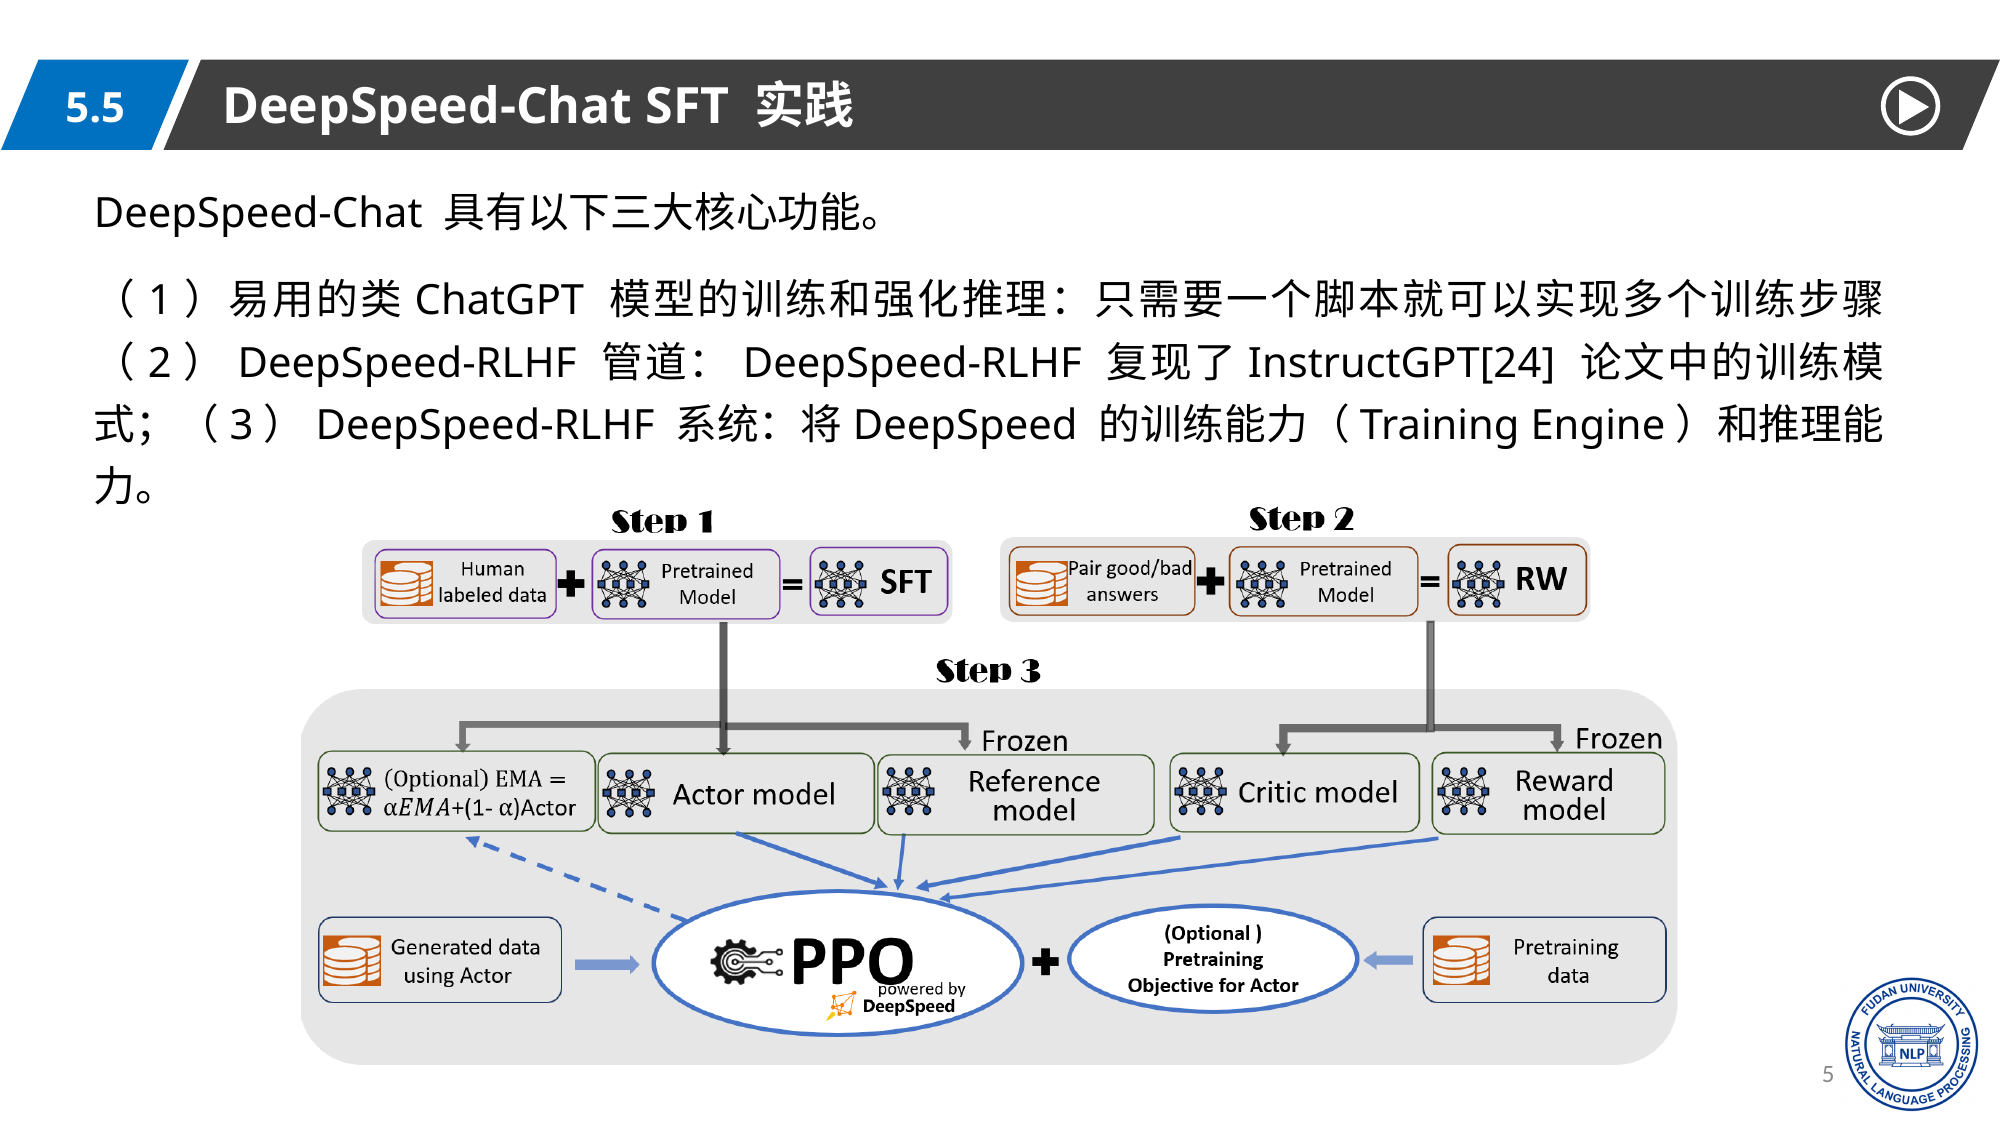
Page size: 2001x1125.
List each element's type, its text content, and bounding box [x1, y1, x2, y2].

text_box DeepSpeed-Chat 具有以下三大核心功能。 （1）易用的类ChatGPT 模型的训练和强化推理：只需要一个脚本就可以实现多个训练步骤（2）DeepSpeed-RLHF 管道：DeepSpeed-RLHF 复现了InstructGPT[24] 论文中的训练模式；（3）DeepSpeed-RLHF 系统：将DeepSpeed 的训练能力（Training Engine）和推理能力。 [79, 165, 1900, 518]
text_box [1883, 78, 1939, 134]
text_box DeepSpeed-Chat SFT 实践 [207, 66, 870, 142]
picture [300, 501, 1678, 1066]
text_box [1, 89, 157, 150]
text_box [32, 59, 189, 120]
text_box 5.5 [26, 73, 164, 138]
picture [1834, 972, 1985, 1117]
text_box [163, 59, 2000, 150]
slide_number 55 [1412, 1042, 1863, 1103]
